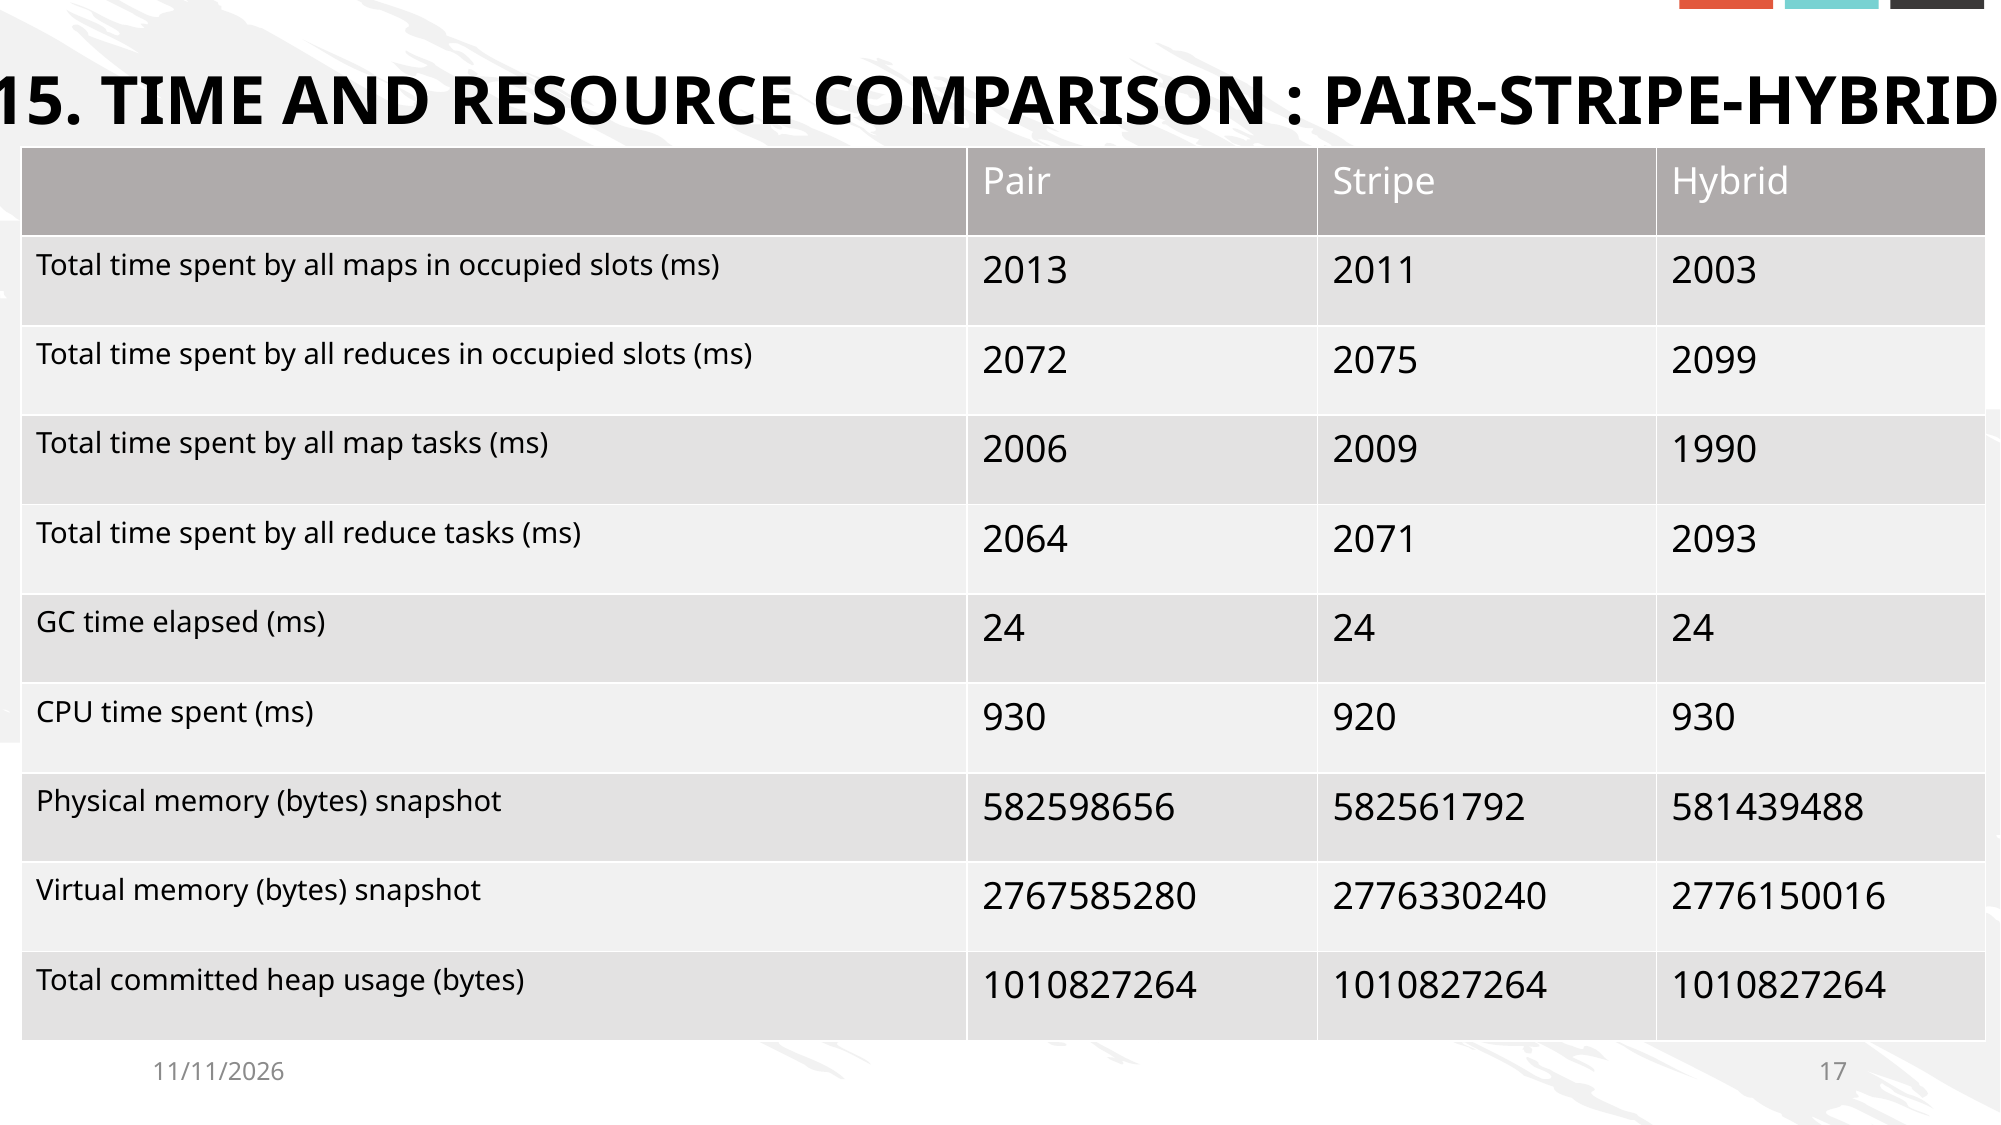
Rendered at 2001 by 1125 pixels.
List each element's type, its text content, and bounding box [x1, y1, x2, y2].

table_cell 2776330240 [1318, 863, 1656, 951]
table_cell 2006 [968, 416, 1317, 504]
table_cell 2064 [968, 505, 1317, 593]
slide_number 17 [1412, 1042, 1863, 1103]
table_cell Total time spent by all maps in occupied slots (ms) [22, 237, 966, 325]
table_cell CPU time spent (ms) [22, 684, 966, 772]
table_cell 930 [1657, 684, 1985, 772]
table_cell 2071 [1318, 505, 1656, 593]
table_cell 1010827264 [1318, 952, 1656, 1040]
table_cell 1990 [1657, 416, 1985, 504]
table_cell 920 [1318, 684, 1656, 772]
table_cell Total time spent by all reduce tasks (ms) [22, 505, 966, 593]
table_cell 930 [968, 684, 1317, 772]
table_cell 2093 [1657, 505, 1985, 593]
table_cell Total time spent by all map tasks (ms) [22, 416, 966, 504]
table_cell Virtual memory (bytes) snapshot [22, 863, 966, 951]
table_cell 1010827264 [1657, 952, 1985, 1040]
table_cell 24 [1657, 595, 1985, 682]
table_header Stripe [1318, 148, 1656, 235]
table_cell 2003 [1657, 237, 1985, 325]
table_cell 2075 [1318, 327, 1656, 414]
table_cell 24 [1318, 595, 1656, 682]
table_cell 2009 [1318, 416, 1656, 504]
table_cell 581439488 [1657, 774, 1985, 861]
list 15. TIME AND RESOURCE COMPARISON : PAIR-STRIPE-HYBRID [0, 59, 2000, 220]
table_cell Total committed heap usage (bytes) [22, 952, 966, 1040]
table_cell GC time elapsed (ms) [22, 595, 966, 682]
table_cell 582561792 [1318, 774, 1656, 861]
table_cell Physical memory (bytes) snapshot [22, 774, 966, 861]
table_cell 2013 [968, 237, 1317, 325]
table_cell 582598656 [968, 774, 1317, 861]
table_cell 24 [968, 595, 1317, 682]
table_cell 2072 [968, 327, 1317, 414]
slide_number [137, 1042, 588, 1103]
table_cell 2011 [1318, 237, 1656, 325]
table_cell 1010827264 [968, 952, 1317, 1040]
table_cell Total time spent by all reduces in occupied slots (ms) [22, 327, 966, 414]
table_header [22, 148, 966, 235]
table_header Pair [968, 148, 1317, 235]
table_cell 2776150016 [1657, 863, 1985, 951]
table_header Hybrid [1657, 148, 1985, 235]
table_cell 2767585280 [968, 863, 1317, 951]
table_cell 2099 [1657, 327, 1985, 414]
